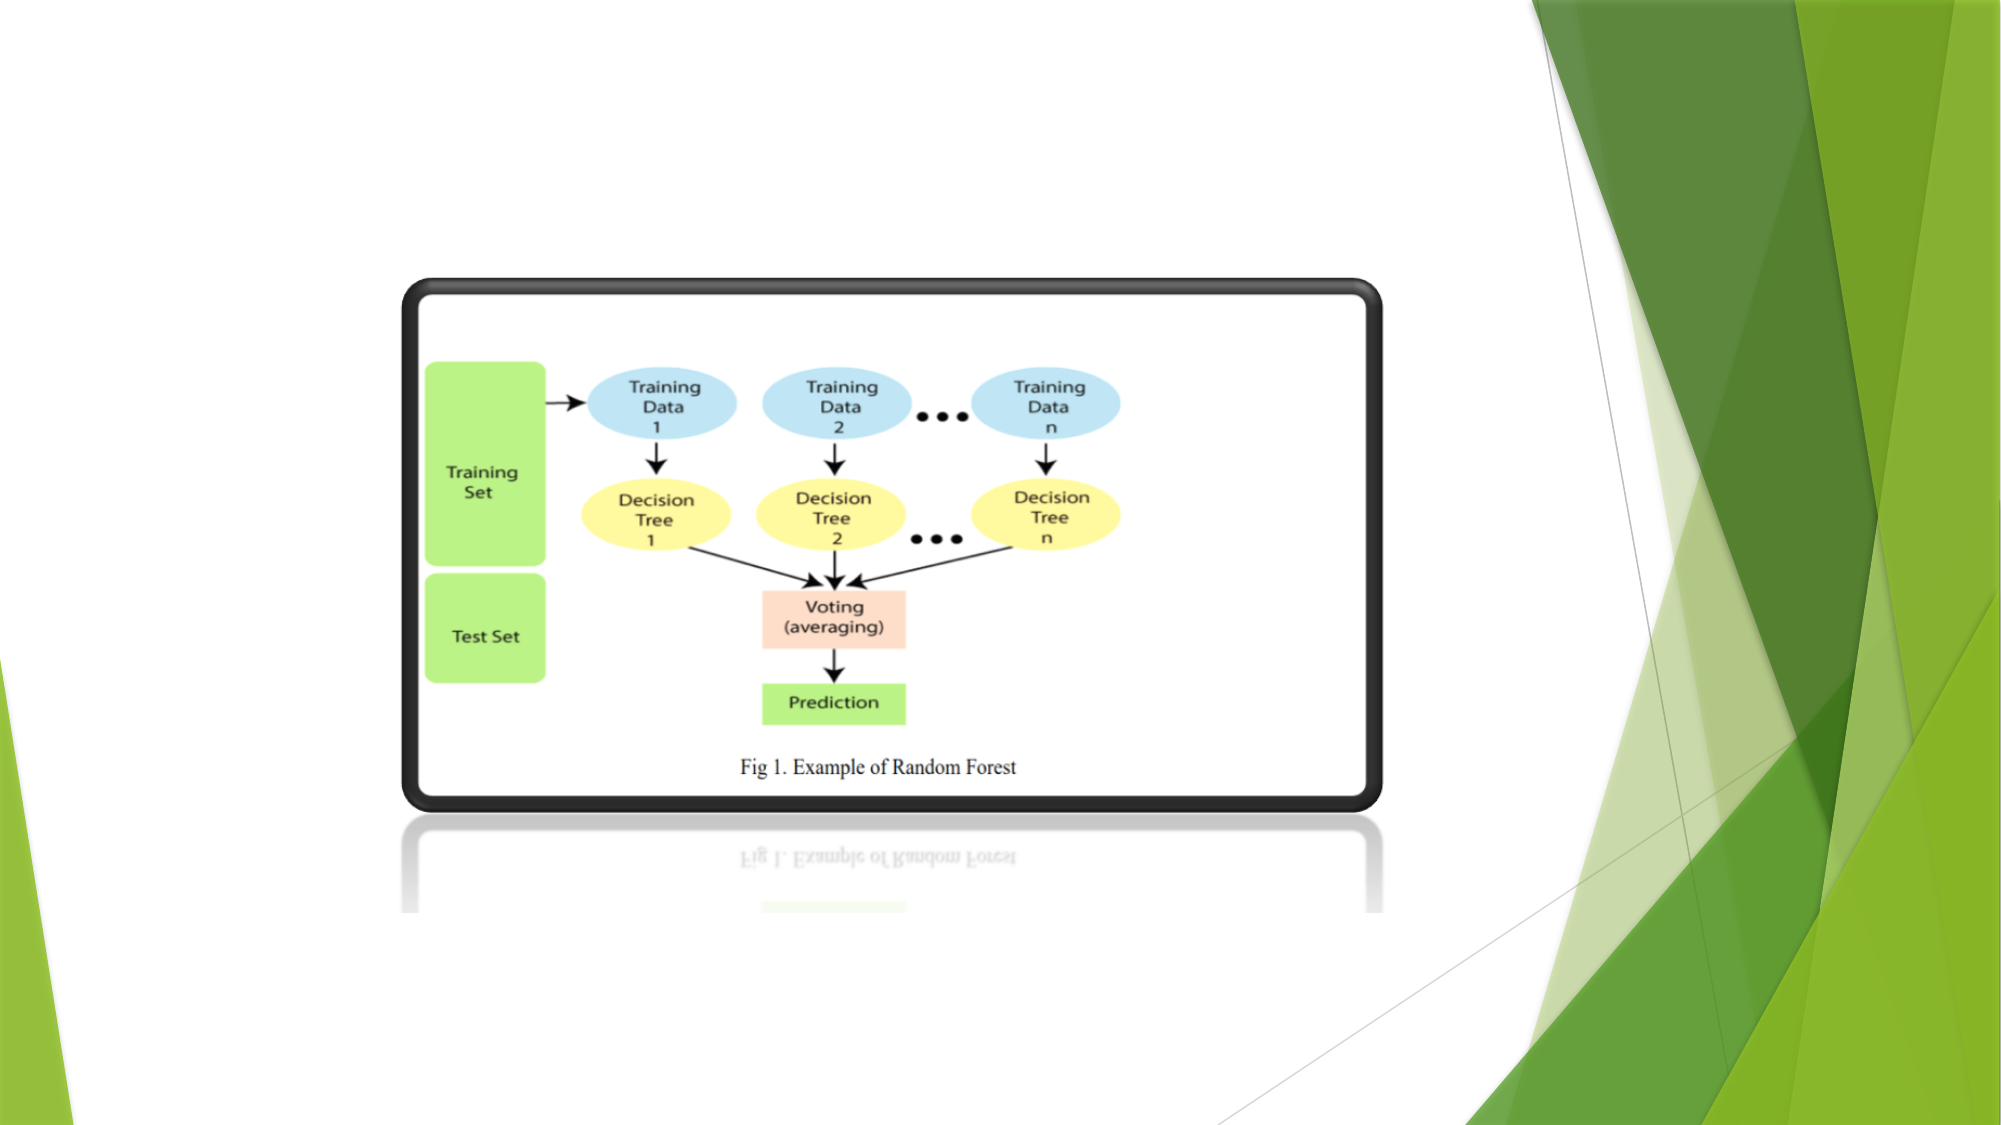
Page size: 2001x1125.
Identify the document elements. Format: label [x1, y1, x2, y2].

picture [324, 272, 1460, 913]
